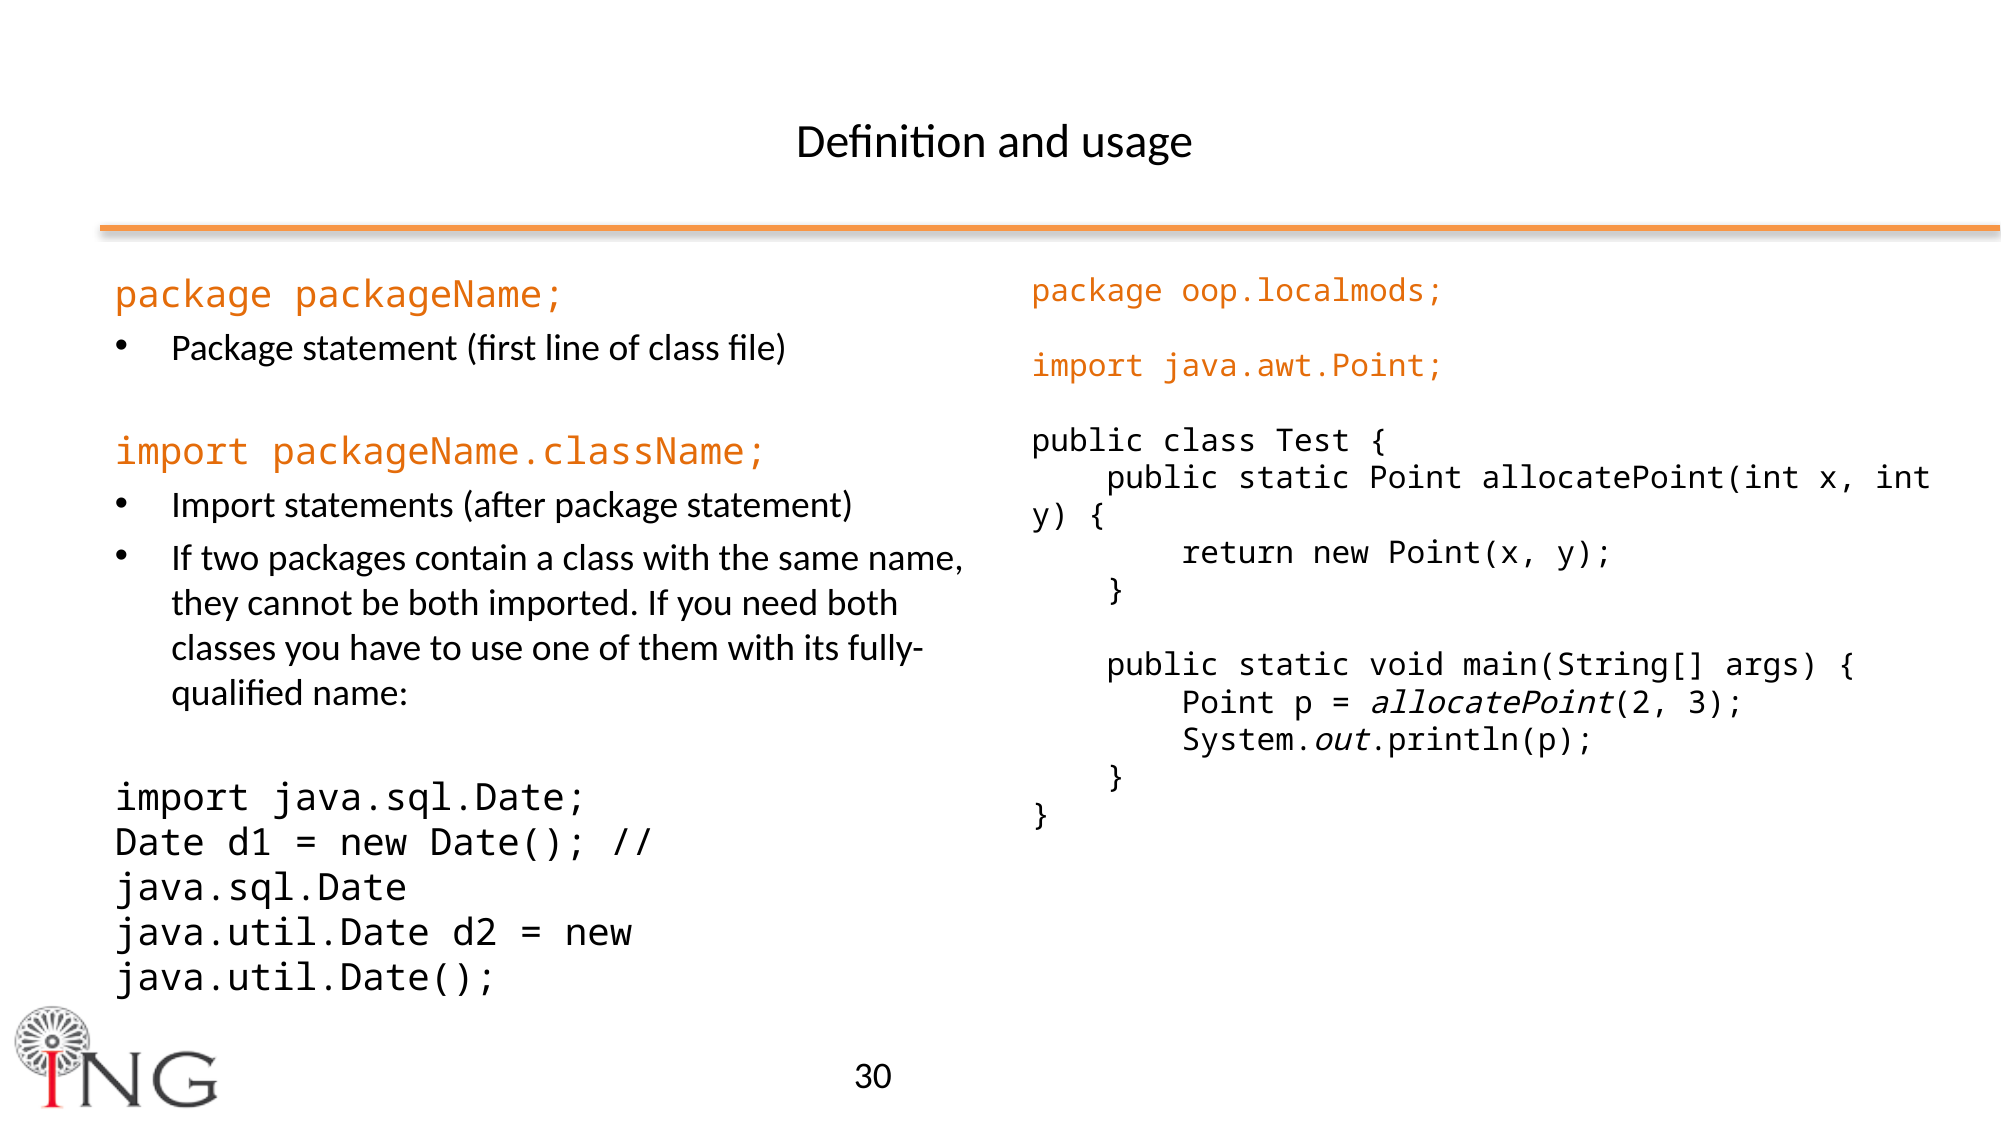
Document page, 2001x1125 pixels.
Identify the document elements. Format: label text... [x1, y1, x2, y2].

list package oop.localmods; import java.awt.Point; public class Test { public static Point allocatePoint(int x, int y) { return new Point(x, y); } public static void main(String[] args) { Point p = allocatePoint(2, 3); System.out.println(p); } } [1016, 262, 1981, 1005]
slide_number 30 [839, 1043, 1900, 1104]
list package packageName; Package statement (first line of class file) import packageName.className; Import statements (after package statement) If two packages contain a class with the same name, they cannot be both imported. If you need both classes you have to use one of them with its fully-qualified name: import java.sql.Date; Date d1 = new Date(); // java.sql.Date java.util.Date d2 = new java.util.Date(); [99, 262, 984, 1005]
title Definition and usage [99, 45, 1900, 233]
picture [0, 987, 244, 1125]
